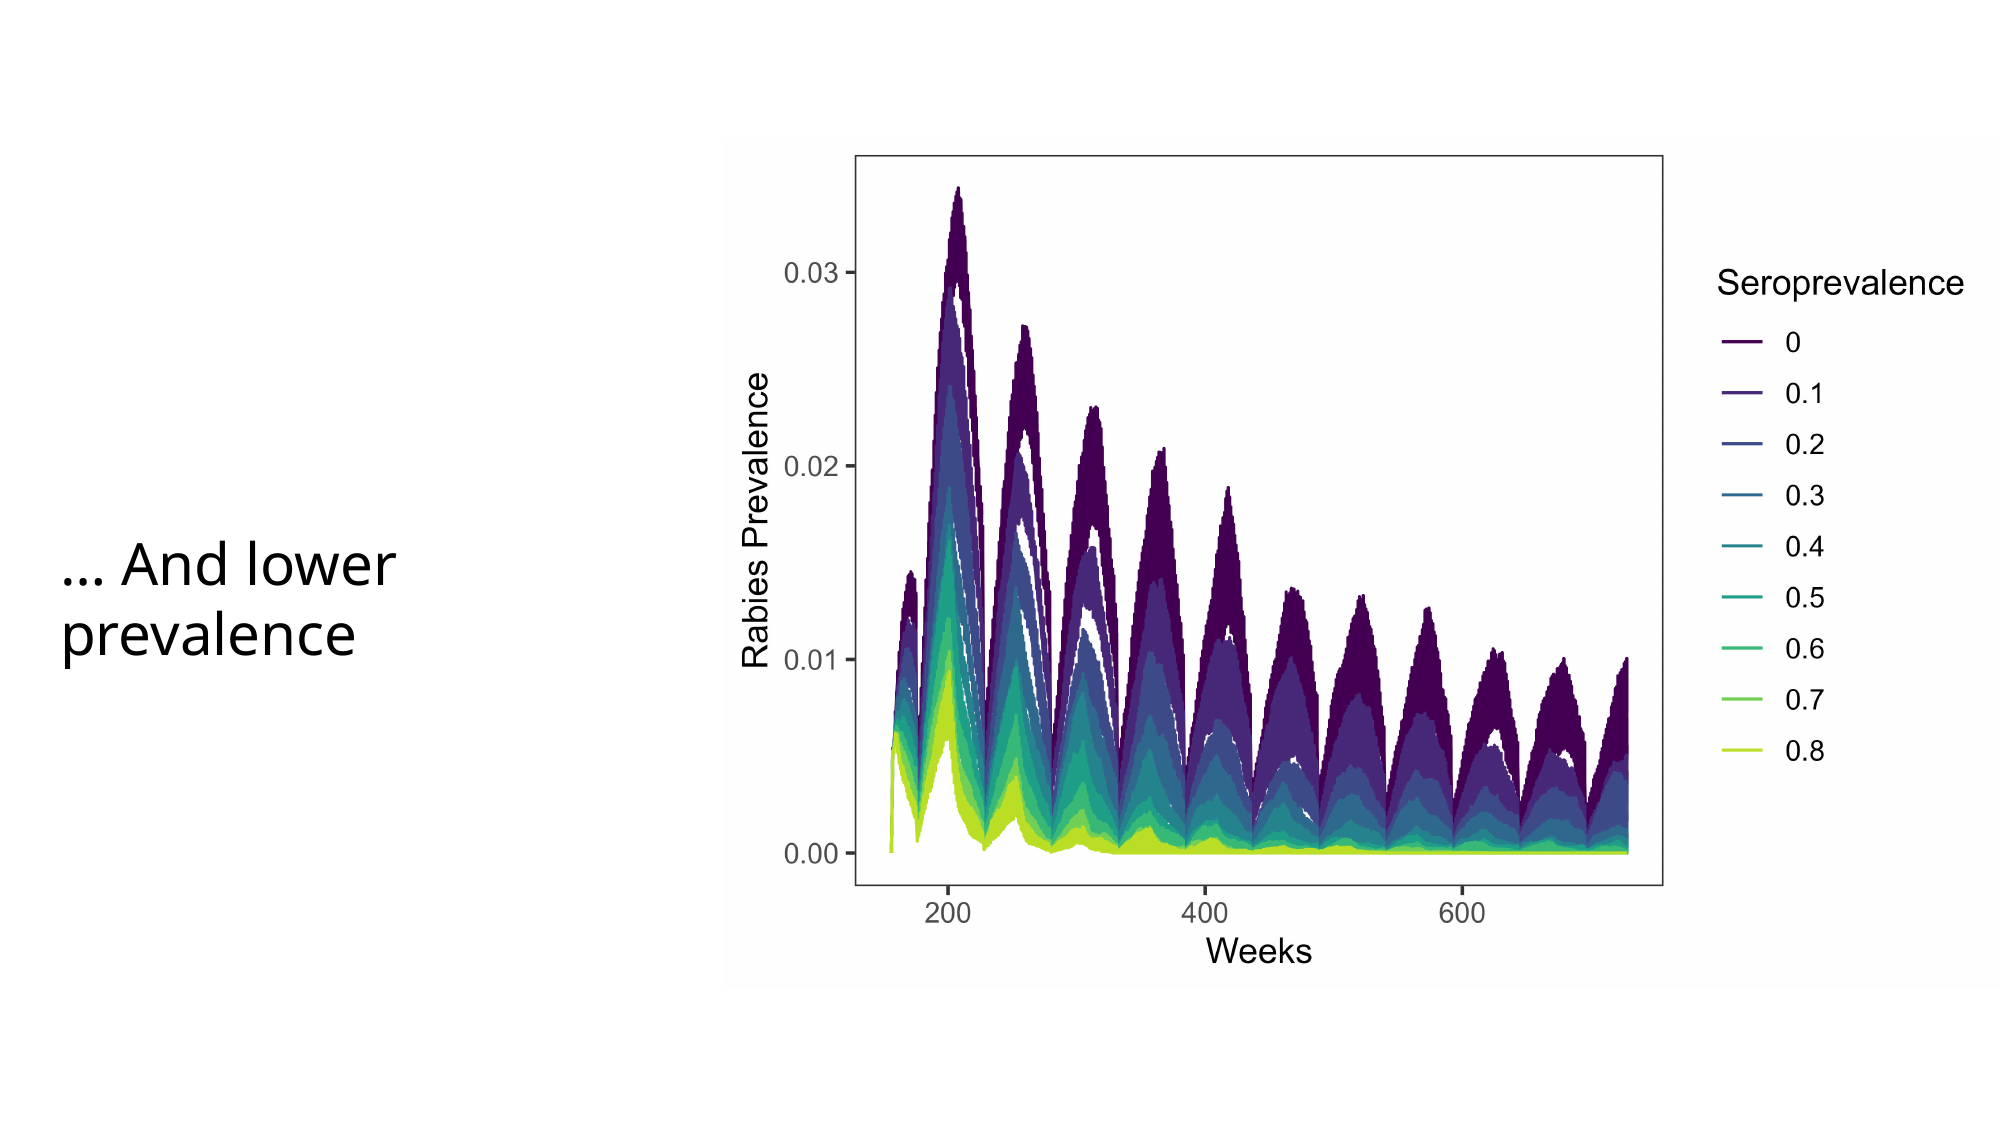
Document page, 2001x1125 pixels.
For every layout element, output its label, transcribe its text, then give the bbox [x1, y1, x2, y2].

picture [723, 136, 2000, 989]
text_box … And lower prevalence [45, 519, 689, 675]
